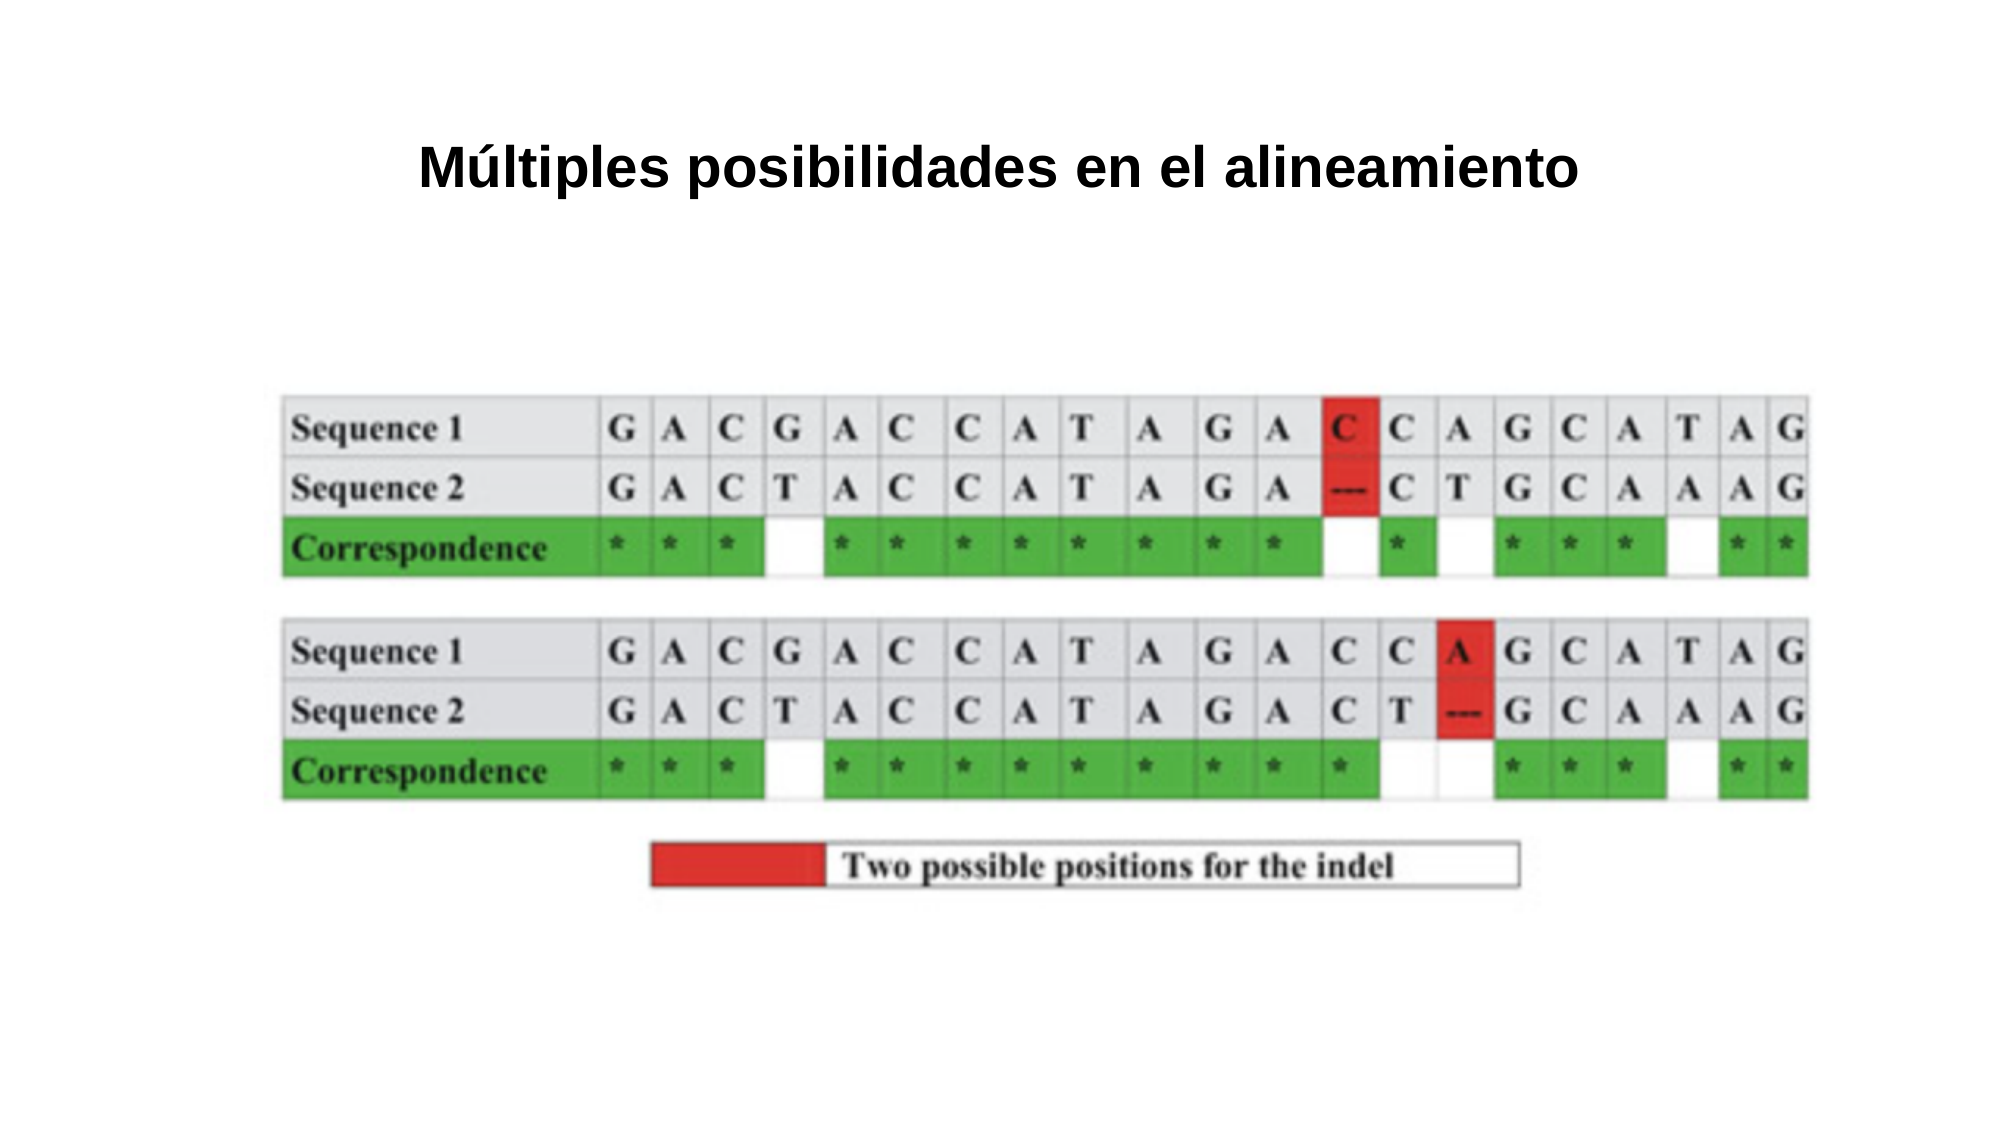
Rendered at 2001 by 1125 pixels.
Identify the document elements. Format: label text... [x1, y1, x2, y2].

title Múltiples posibilidades en el alineamiento [137, 59, 1863, 278]
picture [258, 339, 1946, 951]
